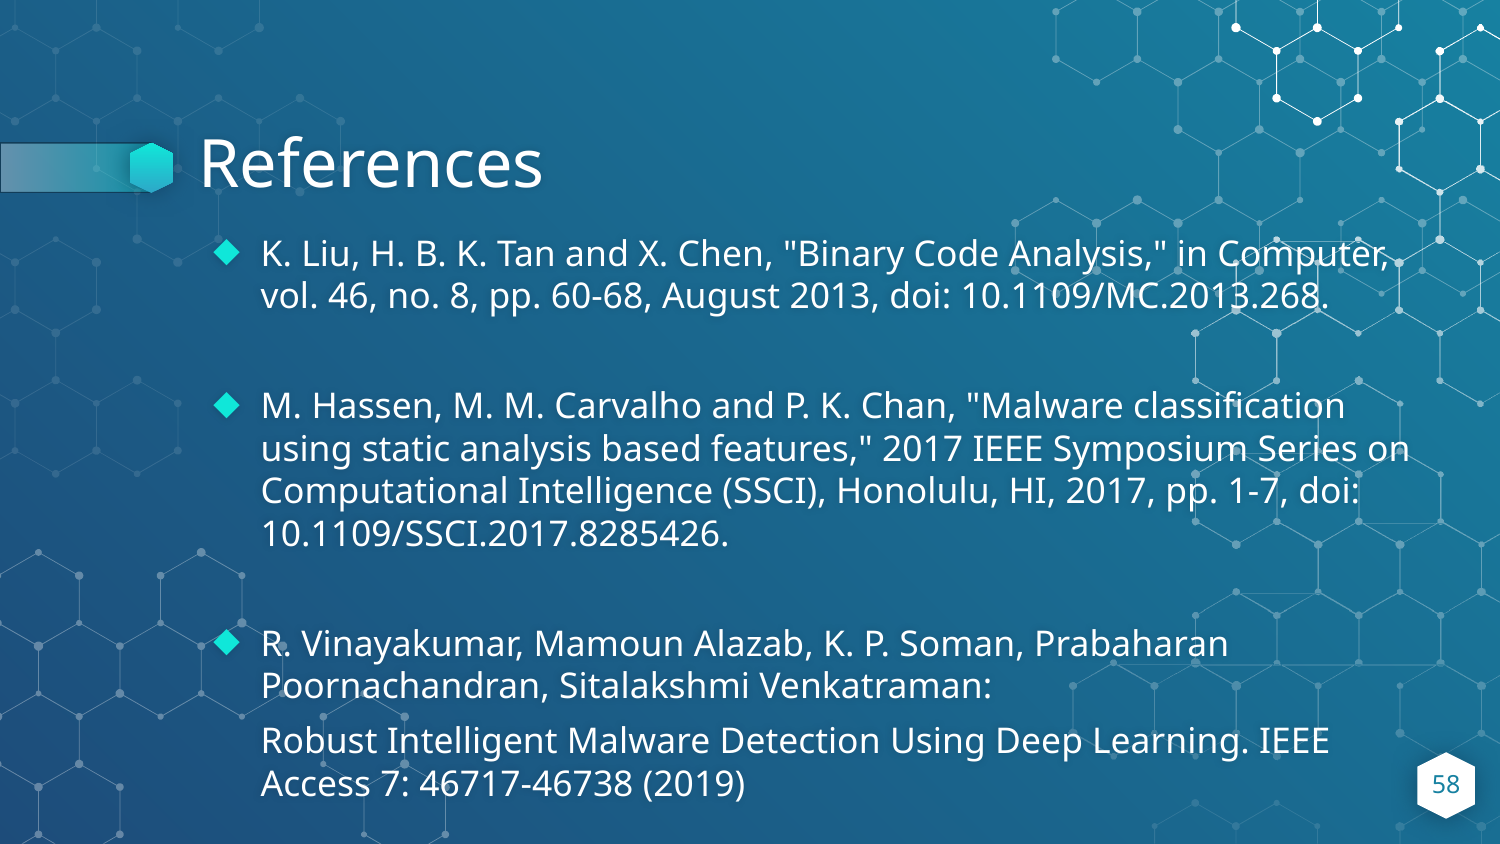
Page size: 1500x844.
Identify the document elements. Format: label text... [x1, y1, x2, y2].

title References [198, 130, 1475, 218]
slide_number ‹#› [1417, 752, 1475, 819]
list K. Liu, H. B. K. Tan and X. Chen, "Binary Code Analysis," in Computer, vol. 46, no. 8, pp. 60-68, August 2013, doi: 10.1109/MC.2013.268. M. Hassen, M. M. Carvalho and P. K. Chan, "Malware classification using static analysis based features," 2017 IEEE Symposium Series on Computational Intelligence (SSCI), Honolulu, HI, 2017, pp. 1-7, doi: 10.1109/SSCI.2017.8285426. R. Vinayakumar, Mamoun Alazab, K. P. Soman, Prabaharan Poornachandran, Sitalakshmi Venkatraman: Robust Intelligent Malware Detection Using Deep Learning. IEEE Access 7: 46717-46738 (2019) [185, 230, 1424, 765]
